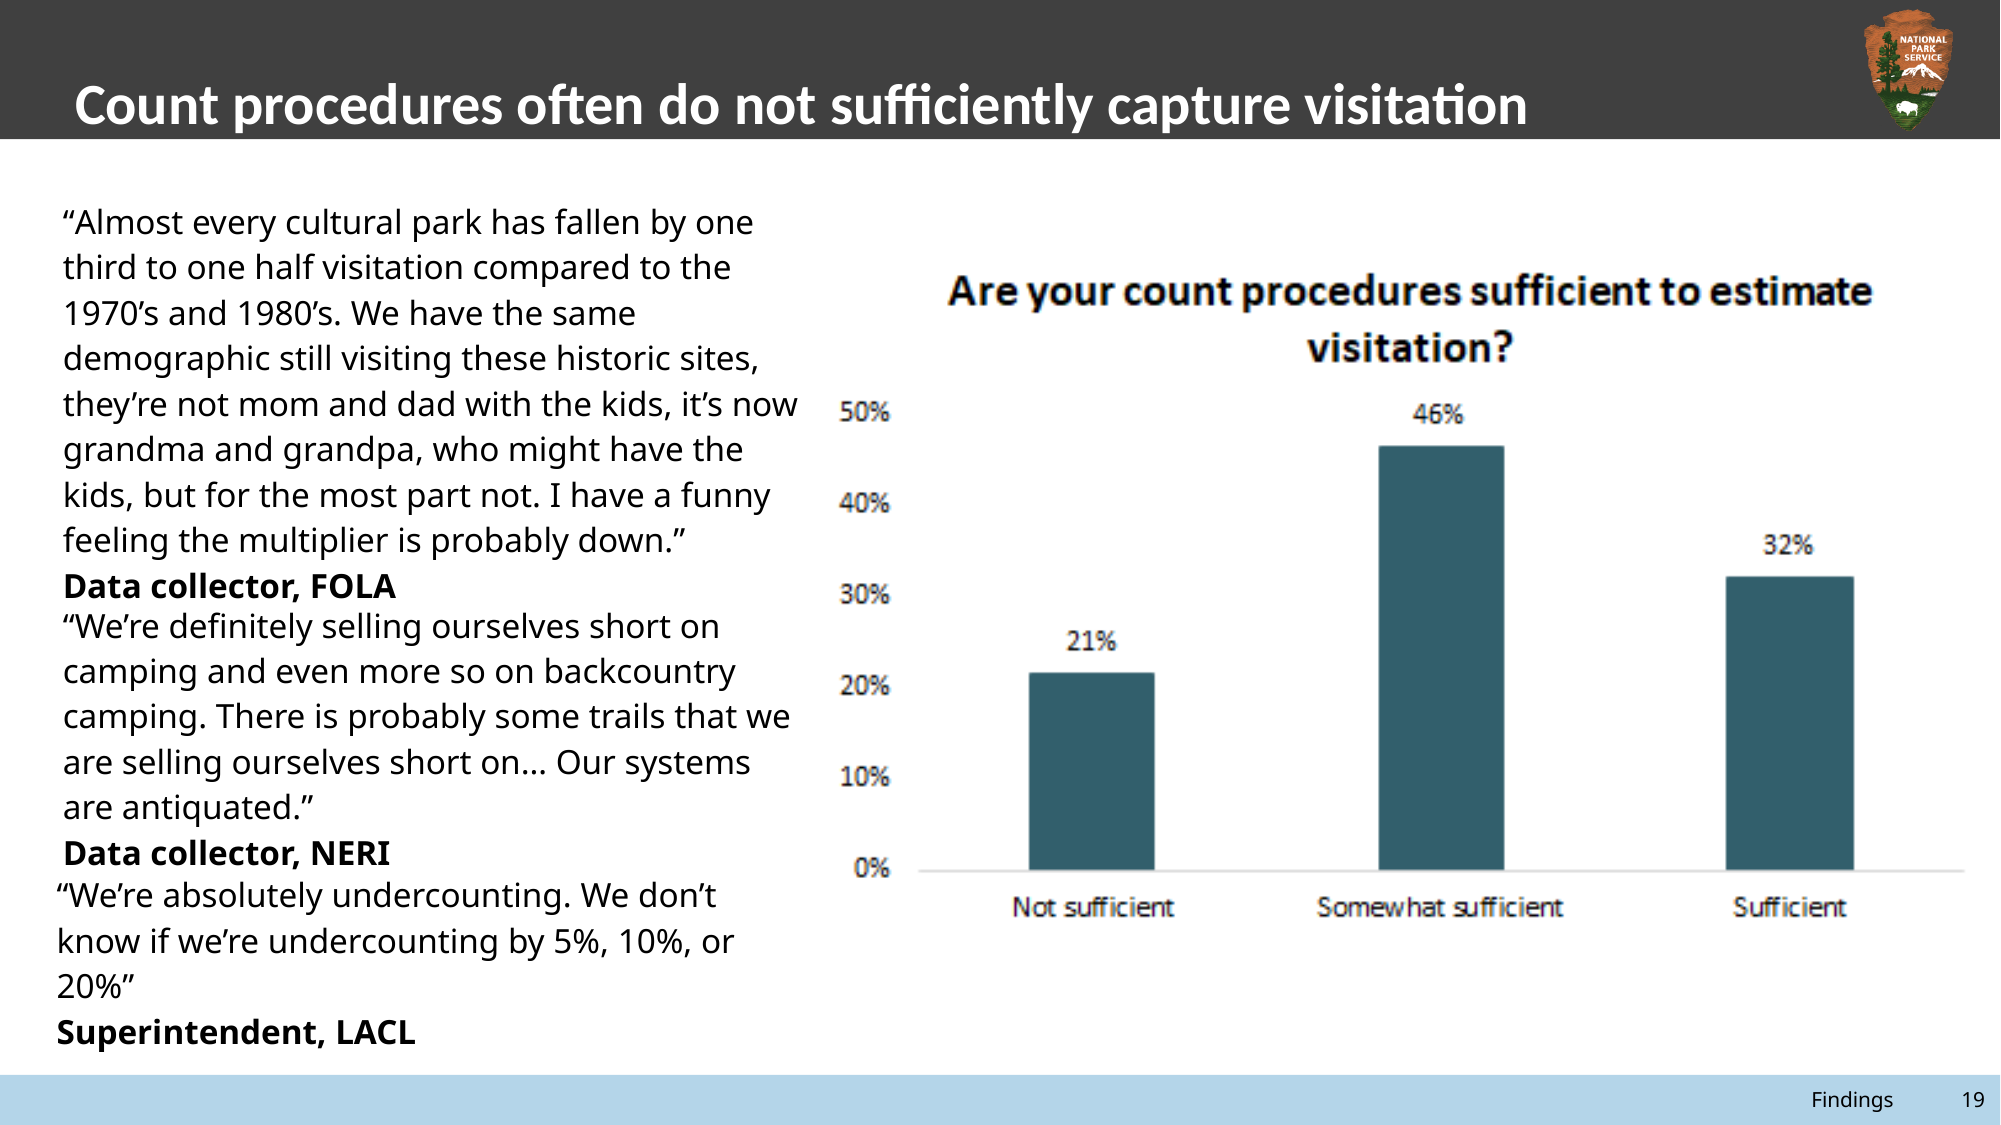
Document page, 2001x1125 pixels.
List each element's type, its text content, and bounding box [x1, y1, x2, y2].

title Count procedures often do not sufficiently capture visitation [75, 3, 1806, 137]
text_box “We’re definitely selling ourselves short on camping and even more so on backcountry camping. There is probably some trails that we are selling ourselves short on… Our systems are antiquated.” Data collector, NERI [48, 612, 813, 861]
text_box “Almost every cultural park has fallen by one third to one half visitation compared to the 1970’s and 1980’s. We have the same demographic still visiting these historic sites, they’re not mom and dad with the kids, it’s now grandma and grandpa, who might have the kids, but for the most part not. I have a funny feeling the multiplier is probably down.” Data collector, FOLA [48, 188, 819, 612]
picture [1864, 9, 1953, 131]
slide_number Findings 19 [1533, 1079, 2000, 1122]
picture [818, 237, 2000, 947]
text_box “We’re absolutely undercounting. We don’t know if we’re undercounting by 5%, 10%, or 20%” Superintendent, LACL [41, 861, 825, 1059]
